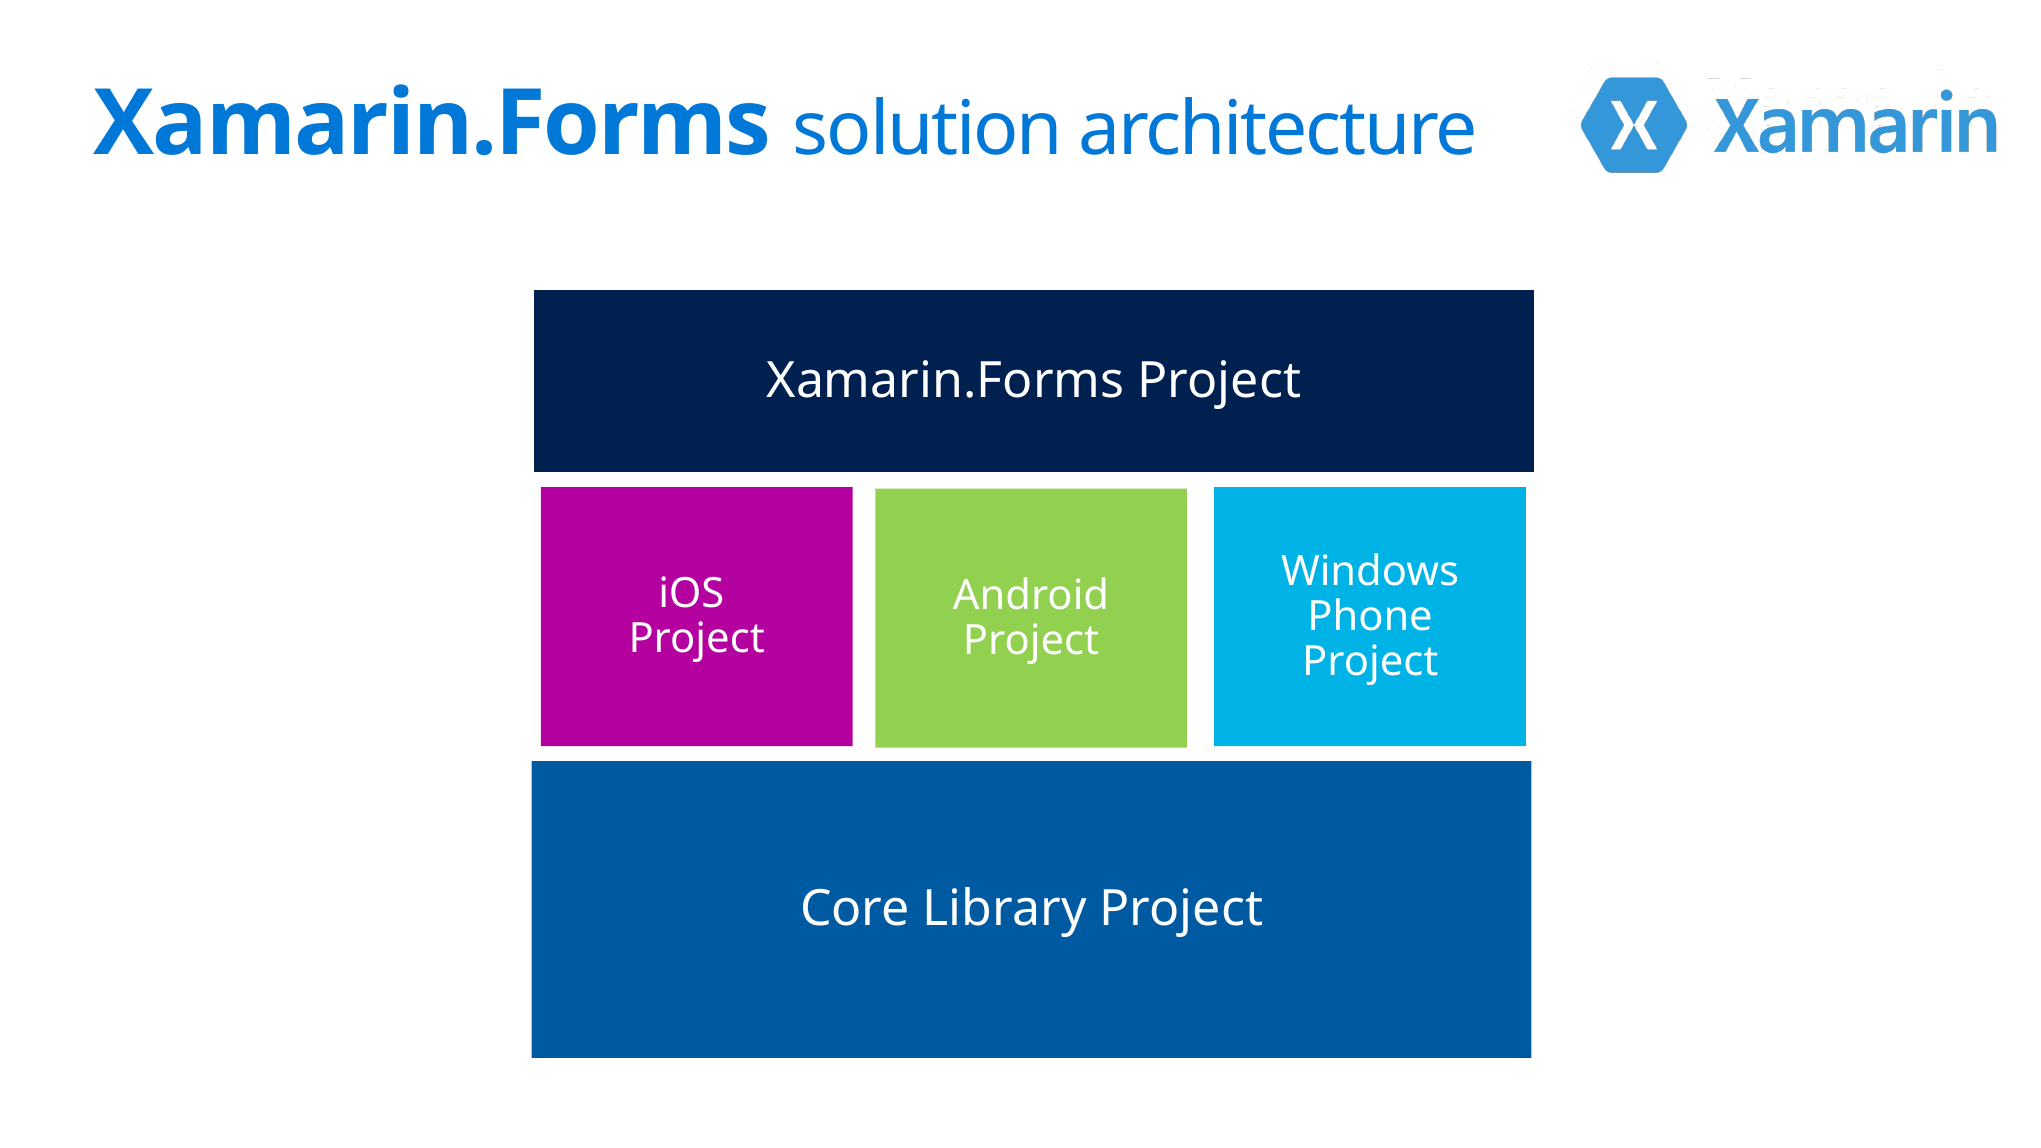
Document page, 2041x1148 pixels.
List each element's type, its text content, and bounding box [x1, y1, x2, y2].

text_box iOS Project [540, 486, 853, 747]
text_box Core Library Project [531, 760, 1532, 1059]
text_box Xamarin.Forms solution architecture [70, 49, 1535, 200]
text_box Windows Phone Project [1213, 486, 1527, 747]
picture [1535, 0, 2041, 244]
text_box Android Project [874, 488, 1188, 748]
text_box Xamarin.Forms Project [533, 289, 1535, 473]
